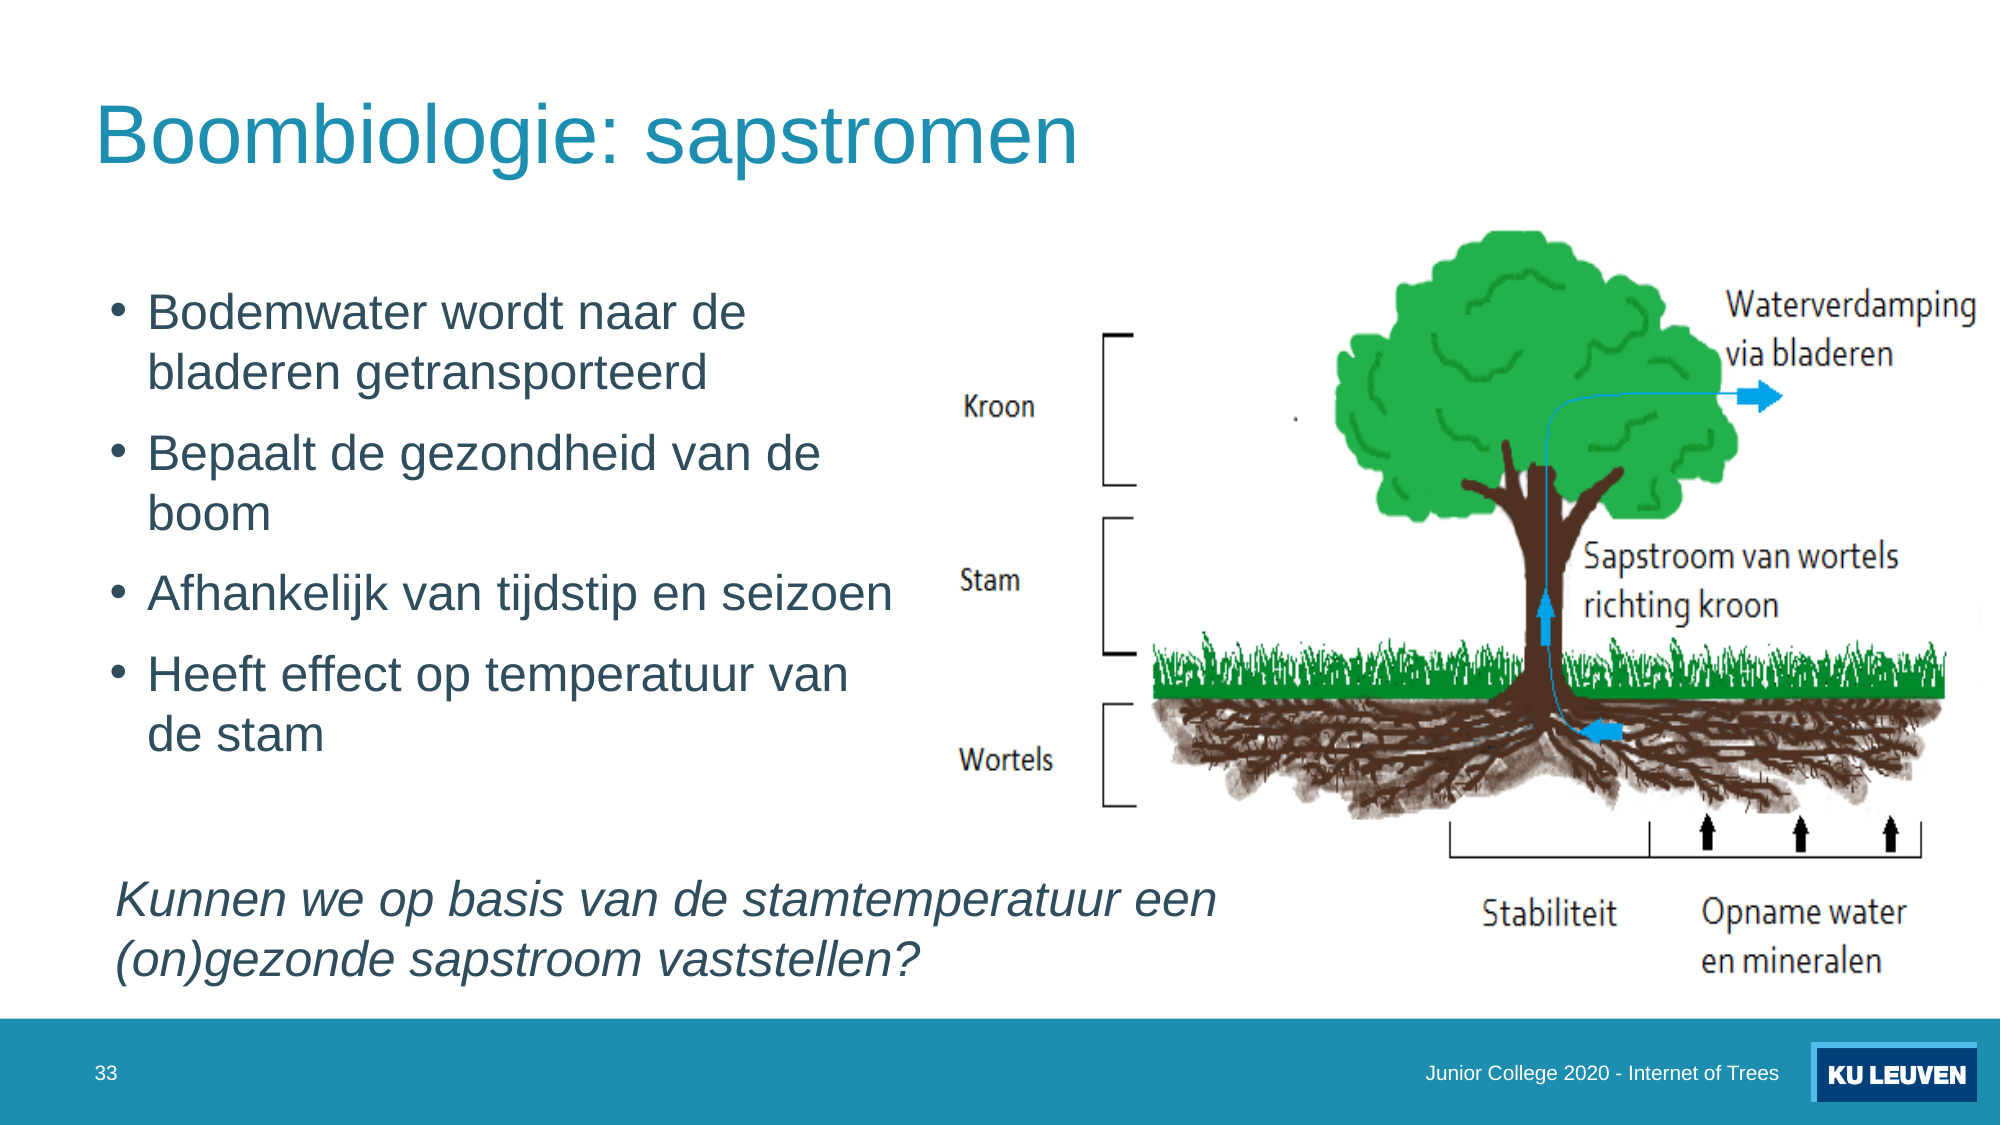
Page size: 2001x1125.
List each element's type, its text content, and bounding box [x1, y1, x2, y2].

picture [913, 213, 1986, 1004]
text_box Kunnen we op basis van de stamtemperatuur een (on)gezonde sapstroom vaststellen? [100, 858, 913, 994]
picture [1811, 1042, 1977, 1102]
title Boombiologie: sapstromen [94, 35, 1906, 225]
list Bodemwater wordt naar de bladeren getransporteerd Bepaalt de gezondheid van de boom Afhankelijk van tijdstip en seizoen Heeft effect op temperatuur van de stam [94, 271, 913, 1004]
slide_number 33 [94, 1018, 201, 1125]
footer Junior College 2020 - Internet of Trees [674, 1018, 1809, 1125]
